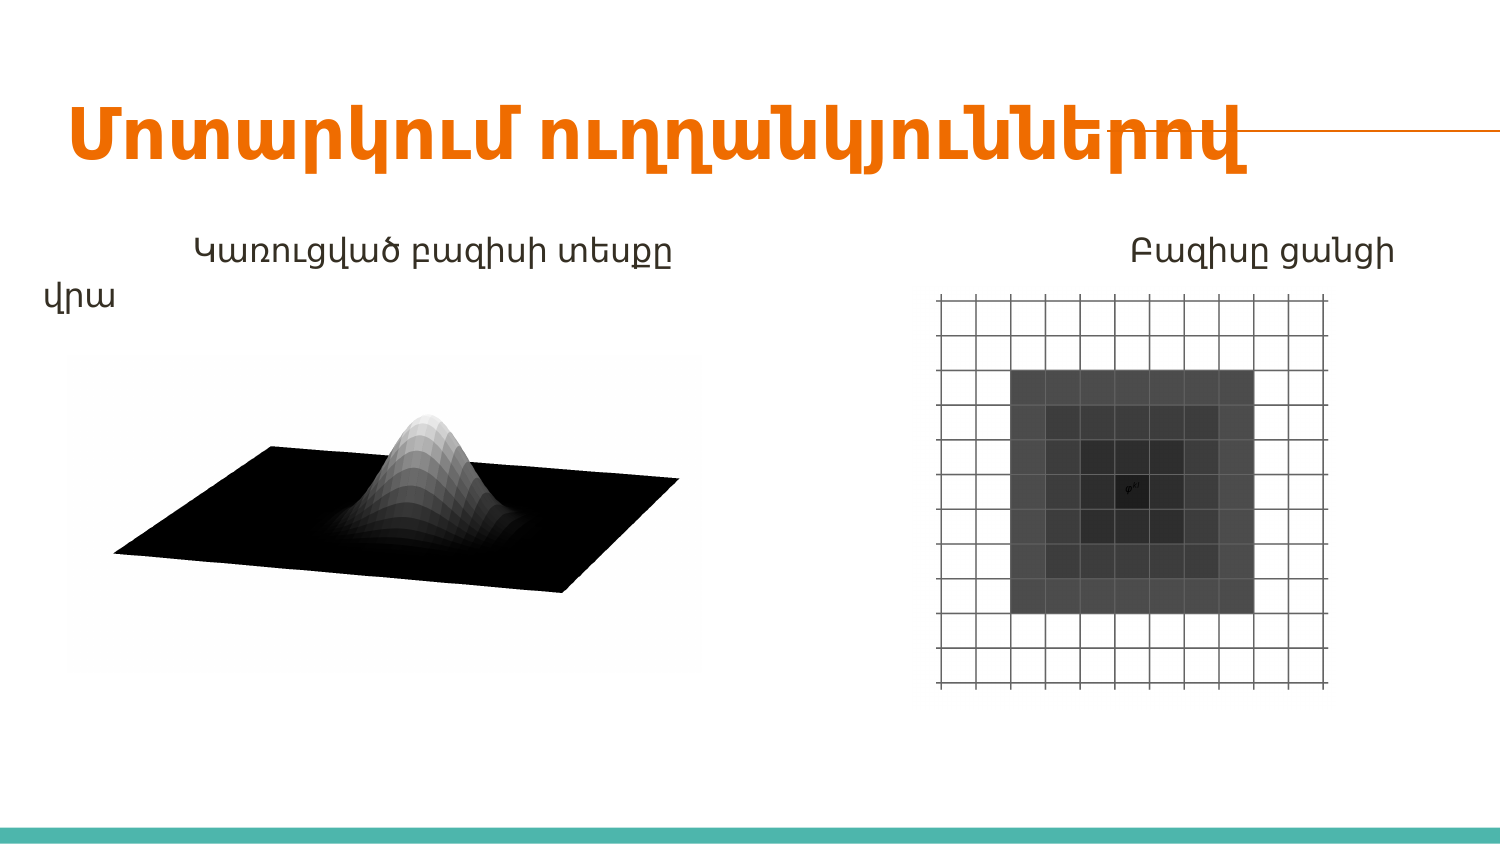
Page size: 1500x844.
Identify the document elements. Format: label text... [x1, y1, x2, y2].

picture [912, 286, 1337, 711]
list Կառուցված բազիսի տեսքը Բազիսը ցանցի վրա [27, 207, 1426, 269]
title Մոտարկում ուղղանկյուններով [51, 72, 1449, 189]
picture [67, 355, 702, 673]
